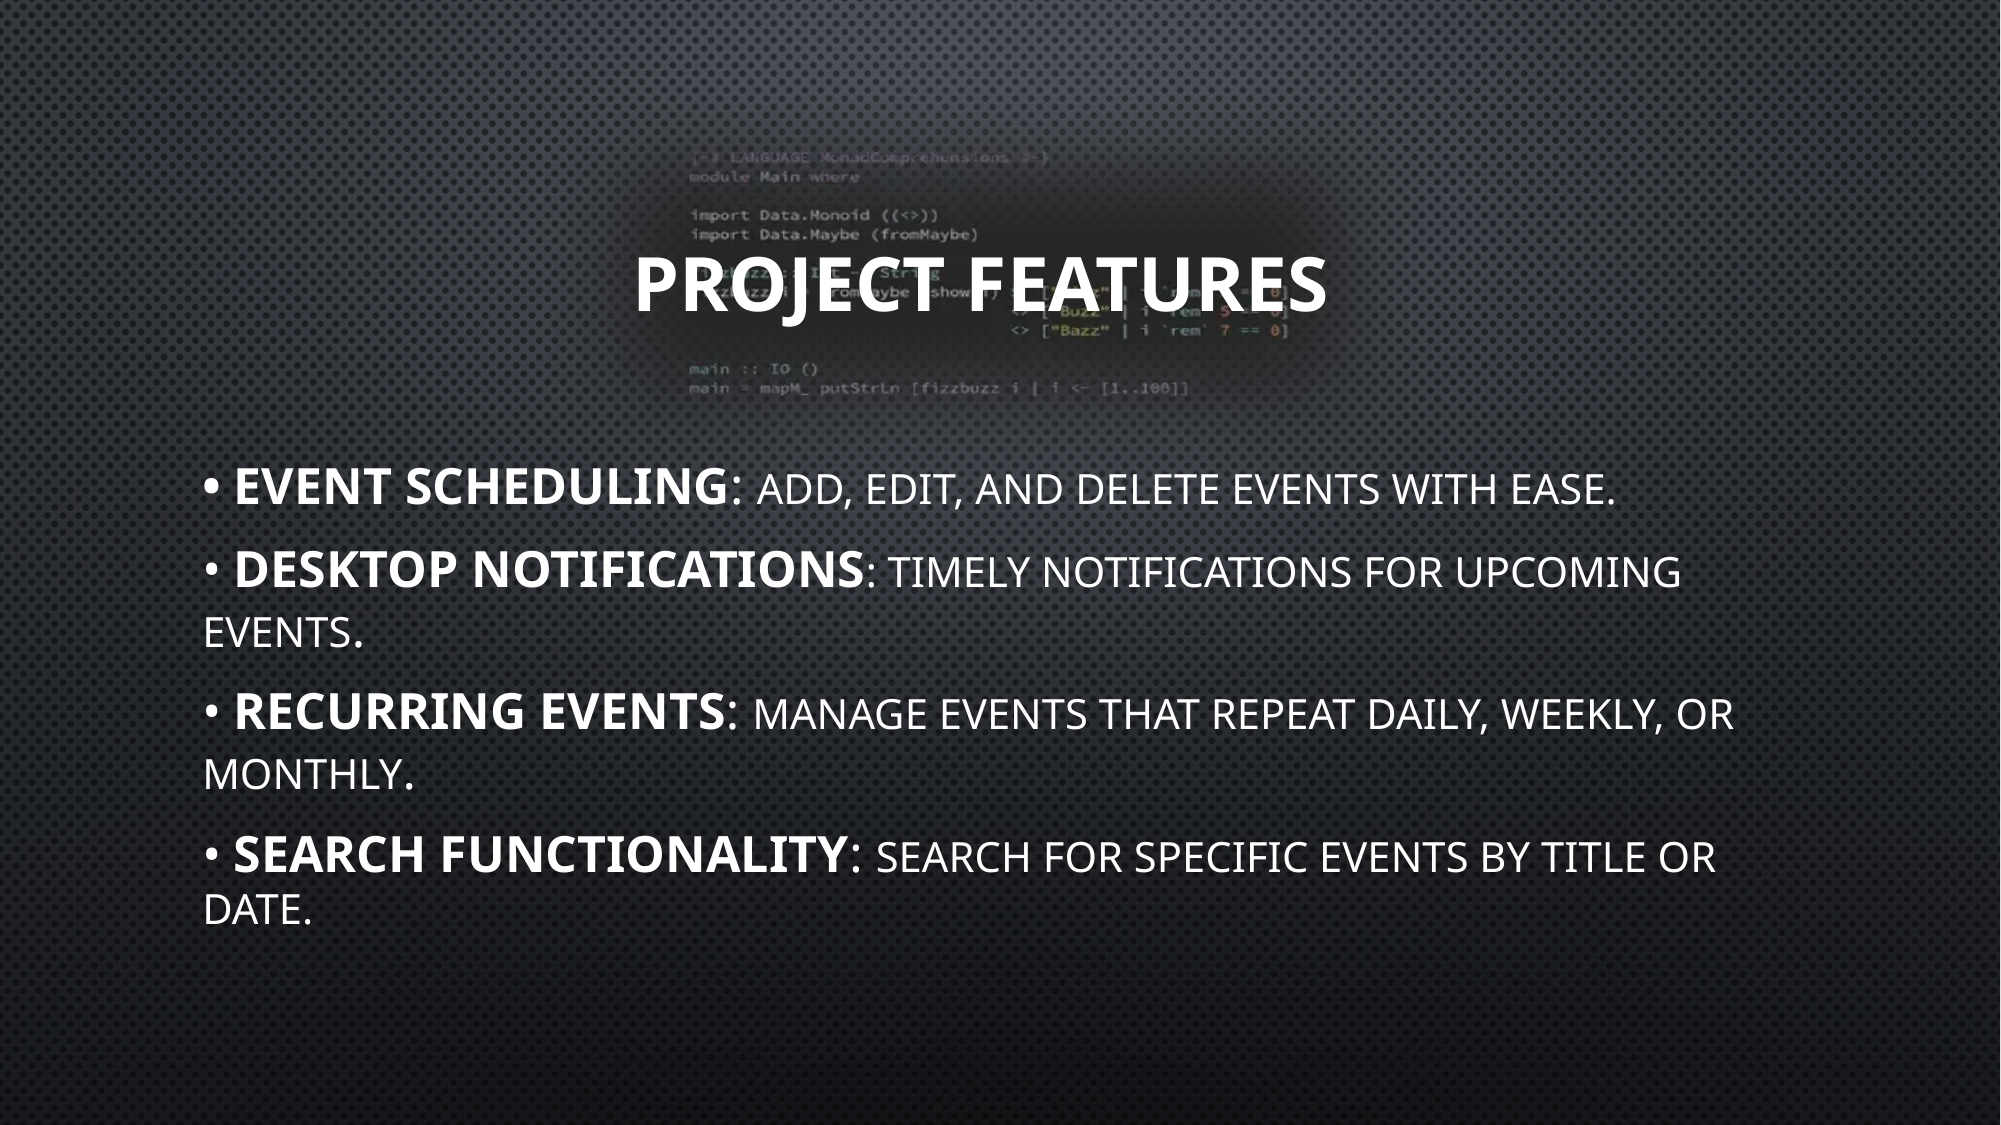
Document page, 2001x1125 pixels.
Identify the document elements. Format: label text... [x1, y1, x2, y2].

list • Event Scheduling: Add, edit, and delete events with ease. • Desktop Notifications: Timely notifications for upcoming events. • Recurring Events: Manage events that repeat daily, weekly, or monthly. • Search Functionality: Search for specific events by title or date. [187, 437, 1813, 950]
title Project Features [1446, 124, 2000, 438]
picture [514, 61, 1446, 501]
